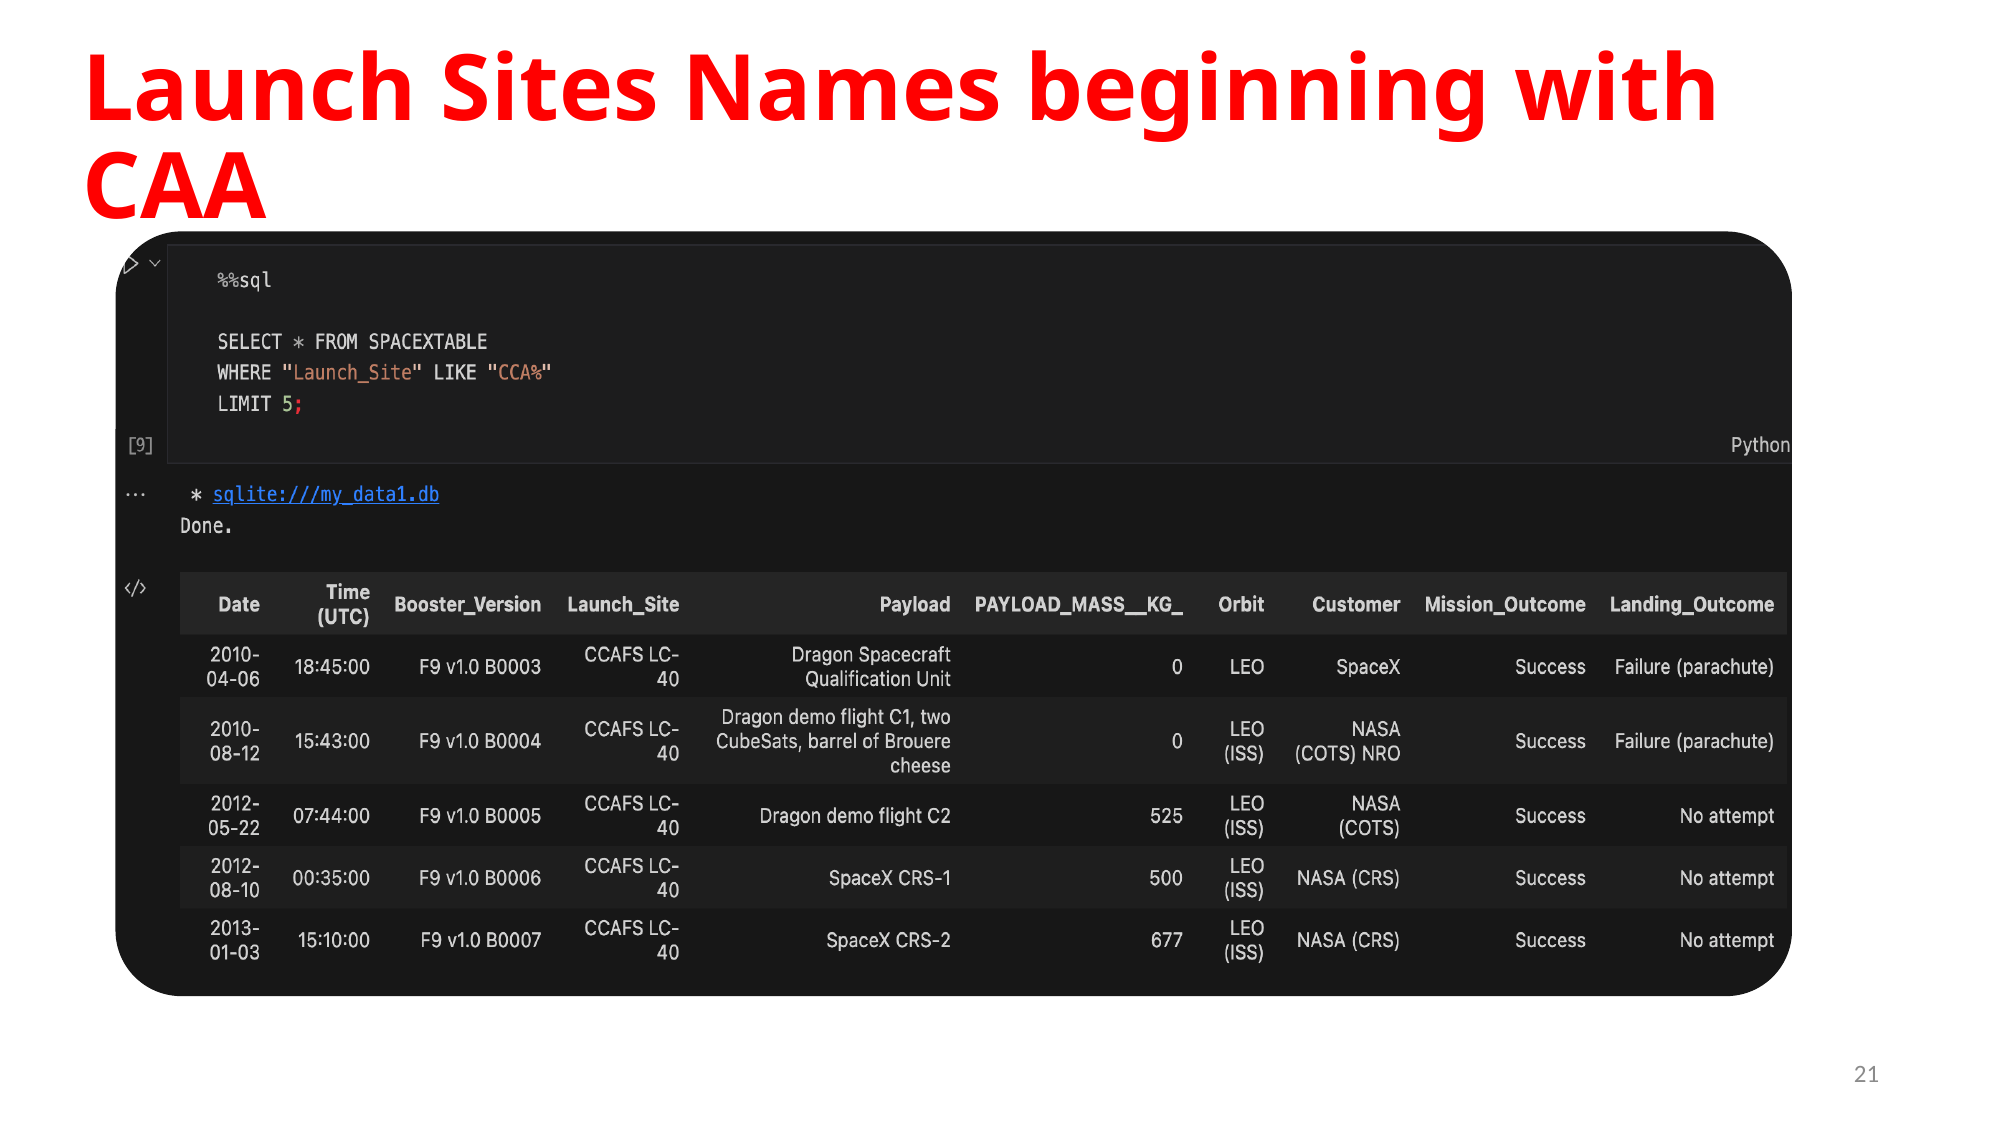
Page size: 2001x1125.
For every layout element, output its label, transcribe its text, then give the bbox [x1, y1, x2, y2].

slide_number 21 [1444, 1042, 1895, 1103]
picture [115, 231, 1793, 997]
text_box Launch Sites Names beginning with CAA [67, 94, 1792, 185]
